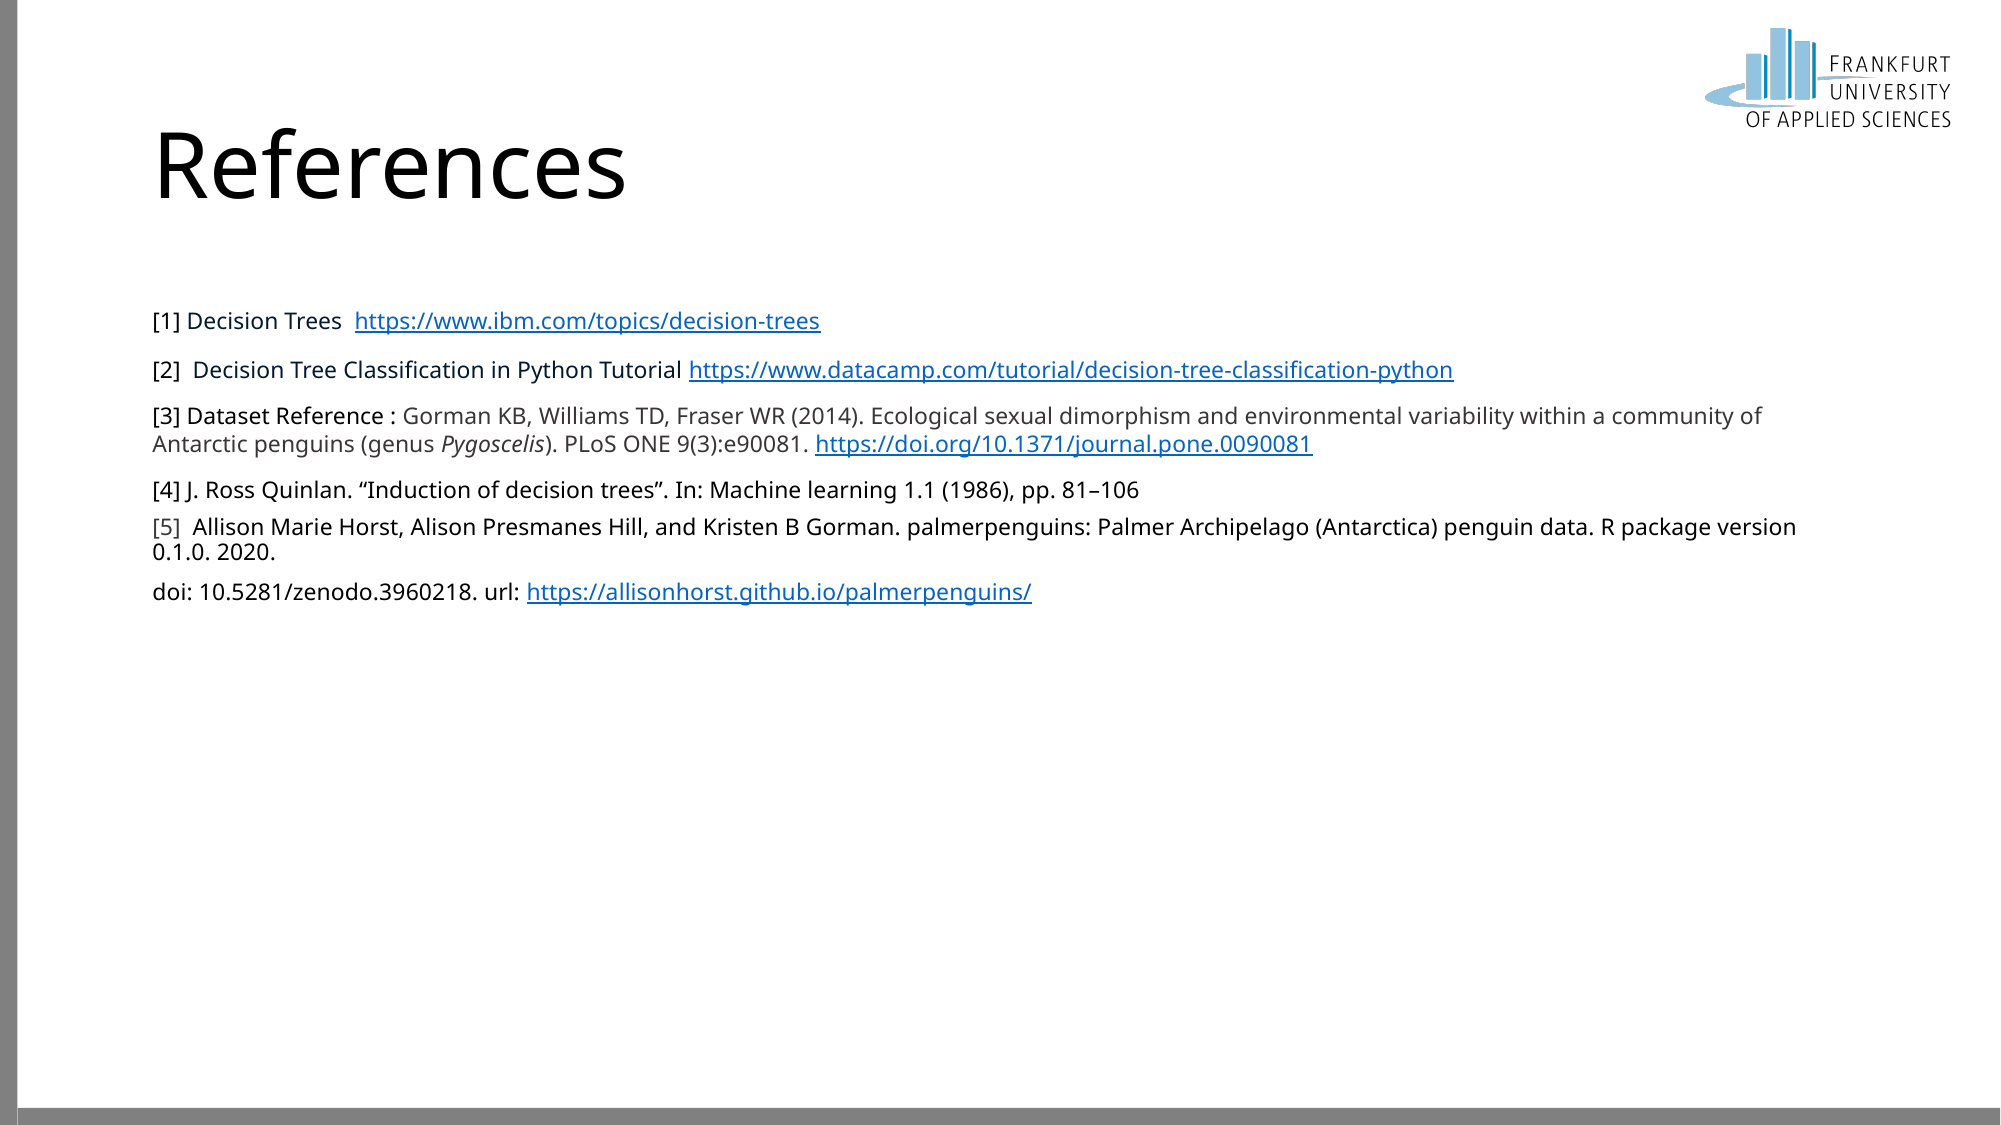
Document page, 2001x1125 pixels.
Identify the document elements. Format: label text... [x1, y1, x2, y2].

title References [137, 59, 1863, 278]
picture [1702, 25, 1953, 130]
list [1] Decision Trees https://www.ibm.com/topics/decision-trees [2] Decision Tree Classification in Python Tutorial https://www.datacamp.com/tutorial/decision-tree-classification-python [3] Dataset Reference : Gorman KB, Williams TD, Fraser WR (2014). Ecological sexual dimorphism and environmental variability within a community of Antarctic penguins (genus Pygoscelis). PLoS ONE 9(3):e90081. https://doi.org/10.1371/journal.pone.0090081 [4] J. Ross Quinlan. “Induction of decision trees”. In: Machine learning 1.1 (1986), pp. 81–106 [5] Allison Marie Horst, Alison Presmanes Hill, and Kristen B Gorman. palmerpenguins: Palmer Archipelago (Antarctica) penguin data. R package version 0.1.0. 2020. doi: 10.5281/zenodo.3960218. url: https://allisonhorst.github.io/palmerpenguins/ [137, 299, 1863, 1014]
